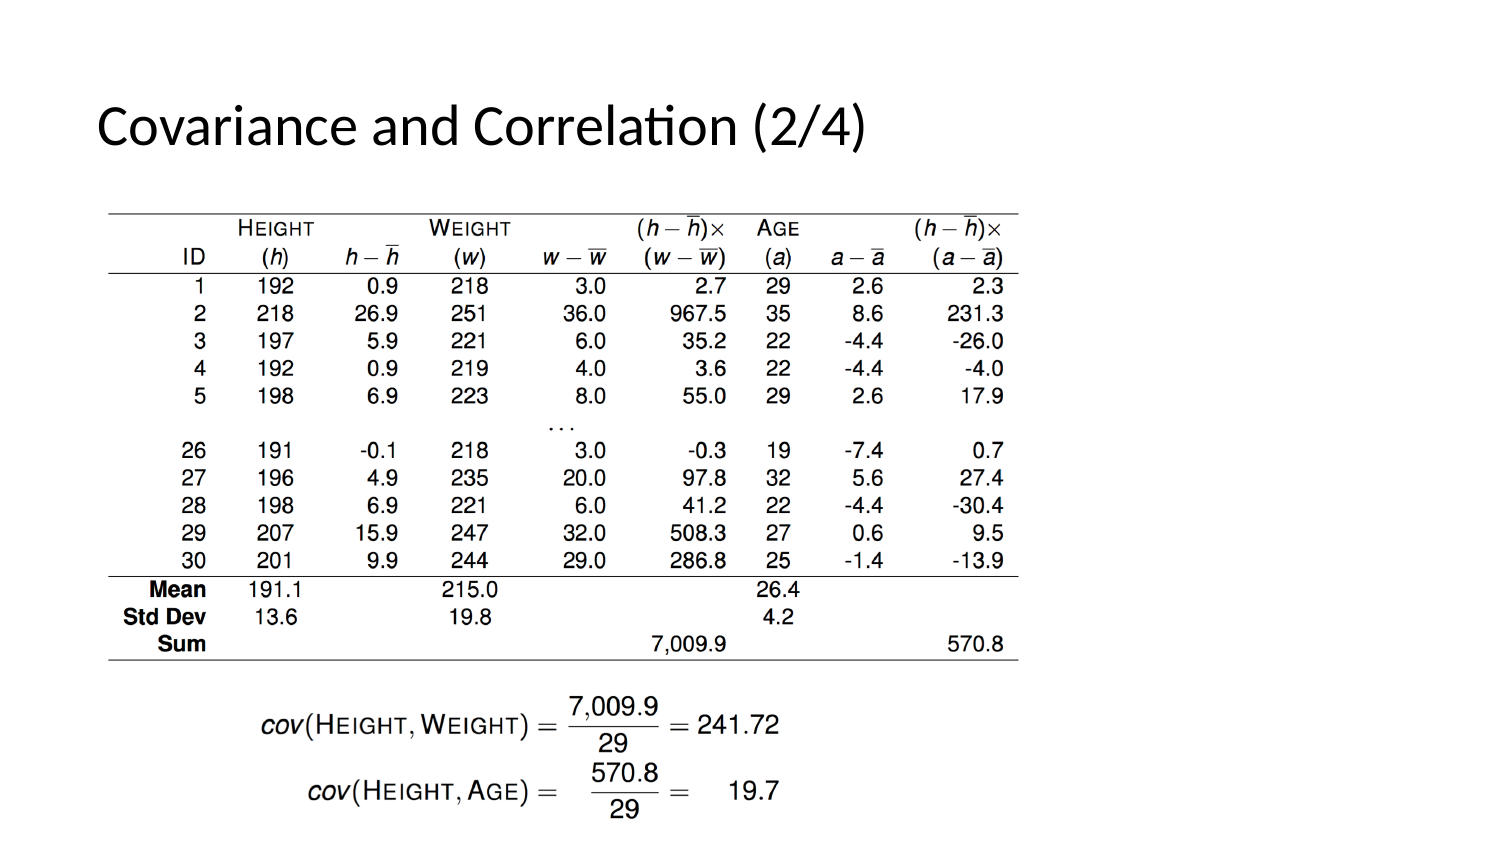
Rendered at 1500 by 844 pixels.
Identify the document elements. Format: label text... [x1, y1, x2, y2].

text_box Covariance and Correlation (2/4) [93, 82, 1270, 162]
picture [93, 213, 1030, 844]
